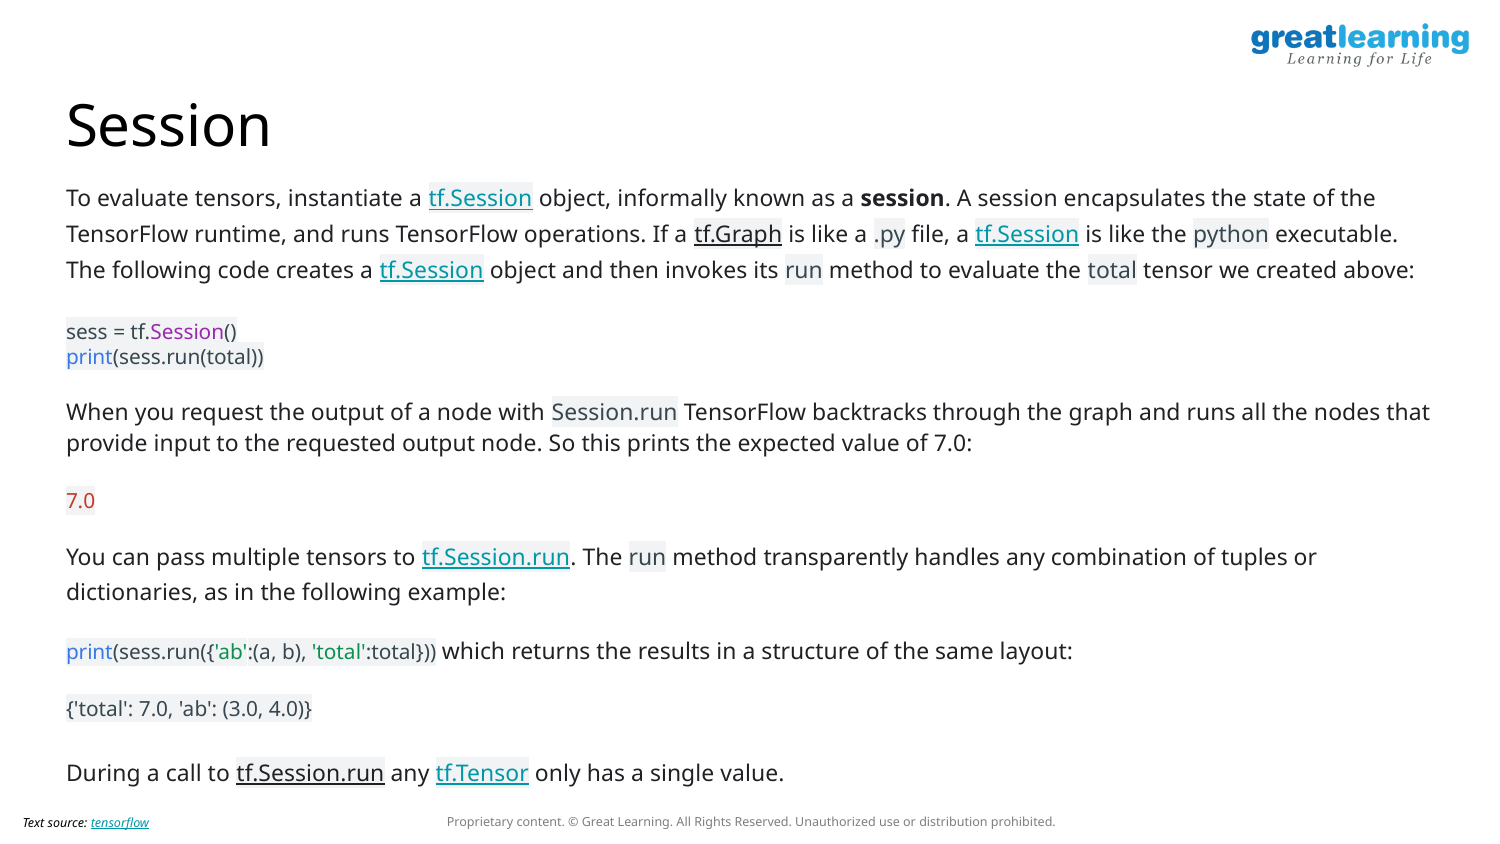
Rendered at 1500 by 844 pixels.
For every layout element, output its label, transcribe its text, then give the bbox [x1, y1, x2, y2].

picture [1251, 23, 1469, 67]
text_box Text source: tensorflow [7, 799, 564, 844]
list To evaluate tensors, instantiate a tf.Session object, informally known as a session. A session encapsulates the state of the TensorFlow runtime, and runs TensorFlow operations. If a tf.Graph is like a .py file, a tf.Session is like the python executable. The following code creates a tf.Session object and then invokes its run method to evaluate the total tensor we created above: sess = tf.Session() print(sess.run(total)) When you request the output of a node with Session.run TensorFlow backtracks through the graph and runs all the nodes that provide input to the requested output node. So this prints the expected value of 7.0: 7.0 You can pass multiple tensors to tf.Session.run. The run method transparently handles any combination of tuples or dictionaries, as in the following example: print(sess.run({'ab':(a, b), 'total':total})) which returns the results in a structure of the same layout: {'total': 7.0, 'ab': (3.0, 4.0)} During a call to tf.Session.run any tf.Tensor only has a single value. [51, 164, 1449, 787]
title Session [51, 72, 1449, 164]
